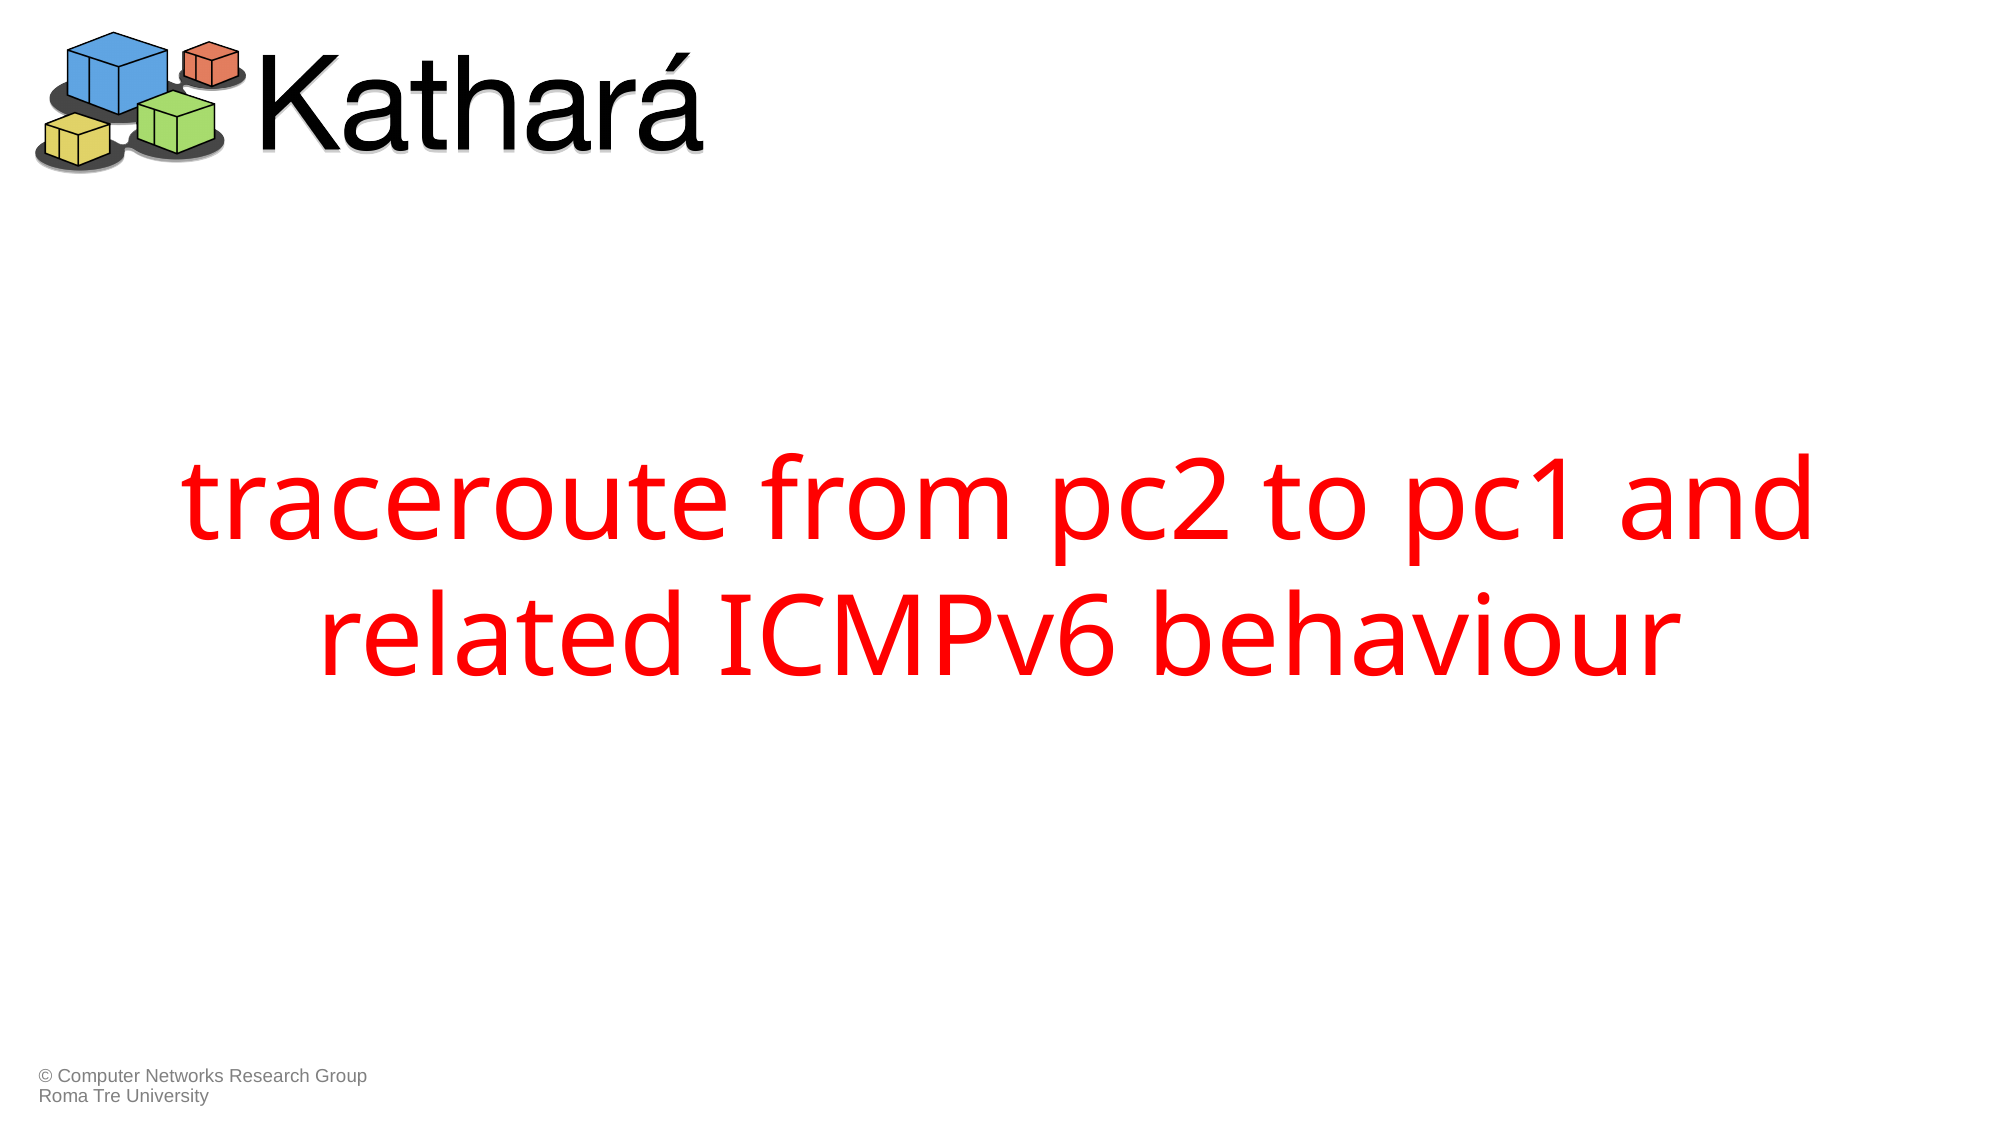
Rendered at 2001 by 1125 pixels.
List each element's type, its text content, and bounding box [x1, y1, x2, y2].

picture [24, 24, 720, 180]
title traceroute from pc2 to pc1 and related ICMPv6 behaviour [150, 491, 1850, 634]
